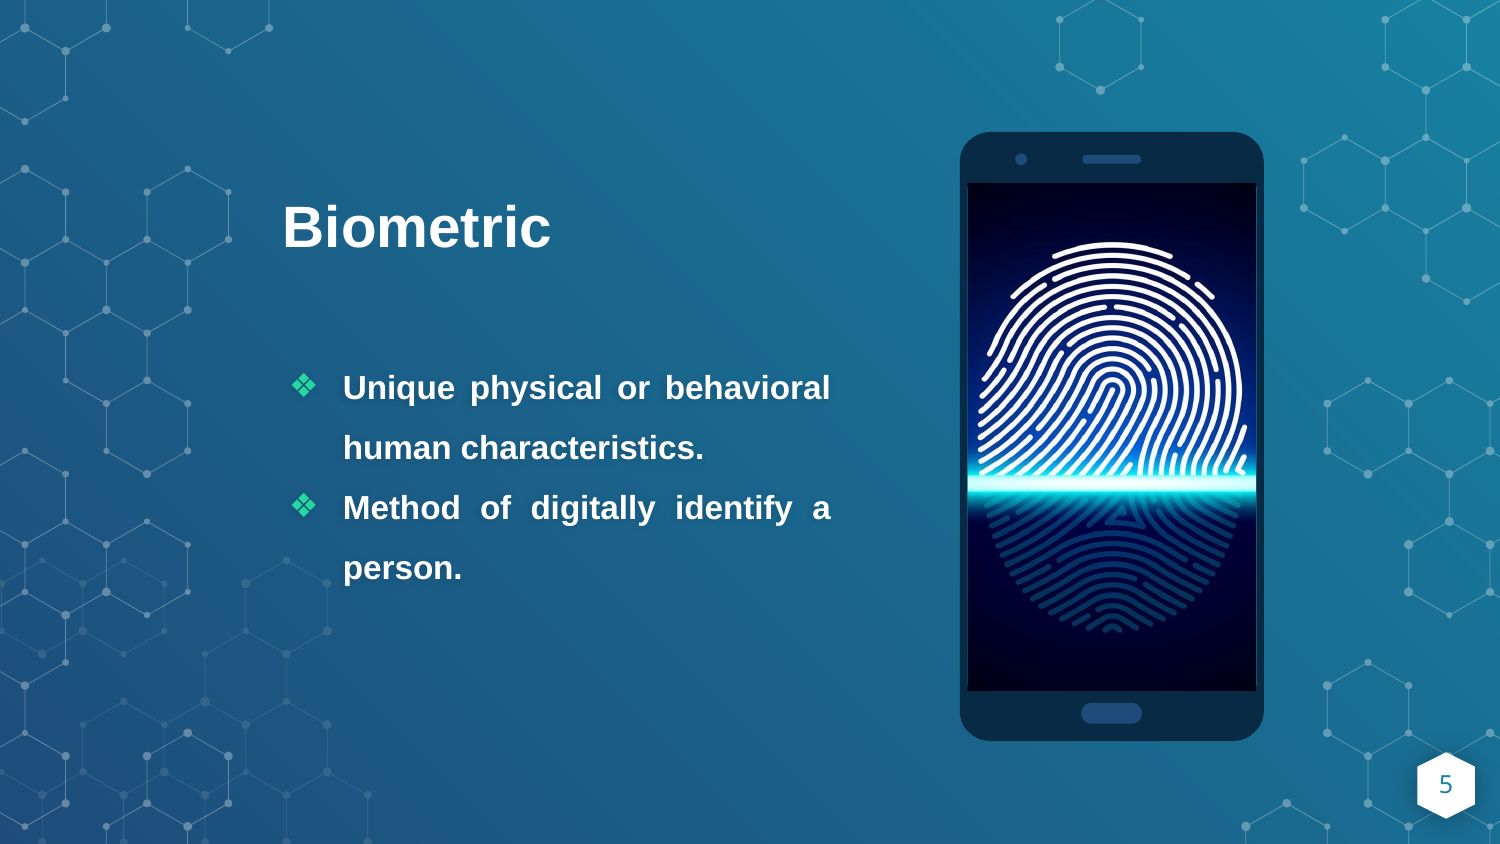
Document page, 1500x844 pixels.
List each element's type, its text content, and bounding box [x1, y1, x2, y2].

picture [967, 505, 1257, 692]
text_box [959, 131, 1264, 742]
list Unique physical or behavioral human characteristics. Method of digitally identify a person. [267, 293, 832, 639]
slide_number ‹#› [1417, 752, 1475, 819]
picture [967, 183, 1257, 503]
text_box Biometric [267, 173, 845, 274]
